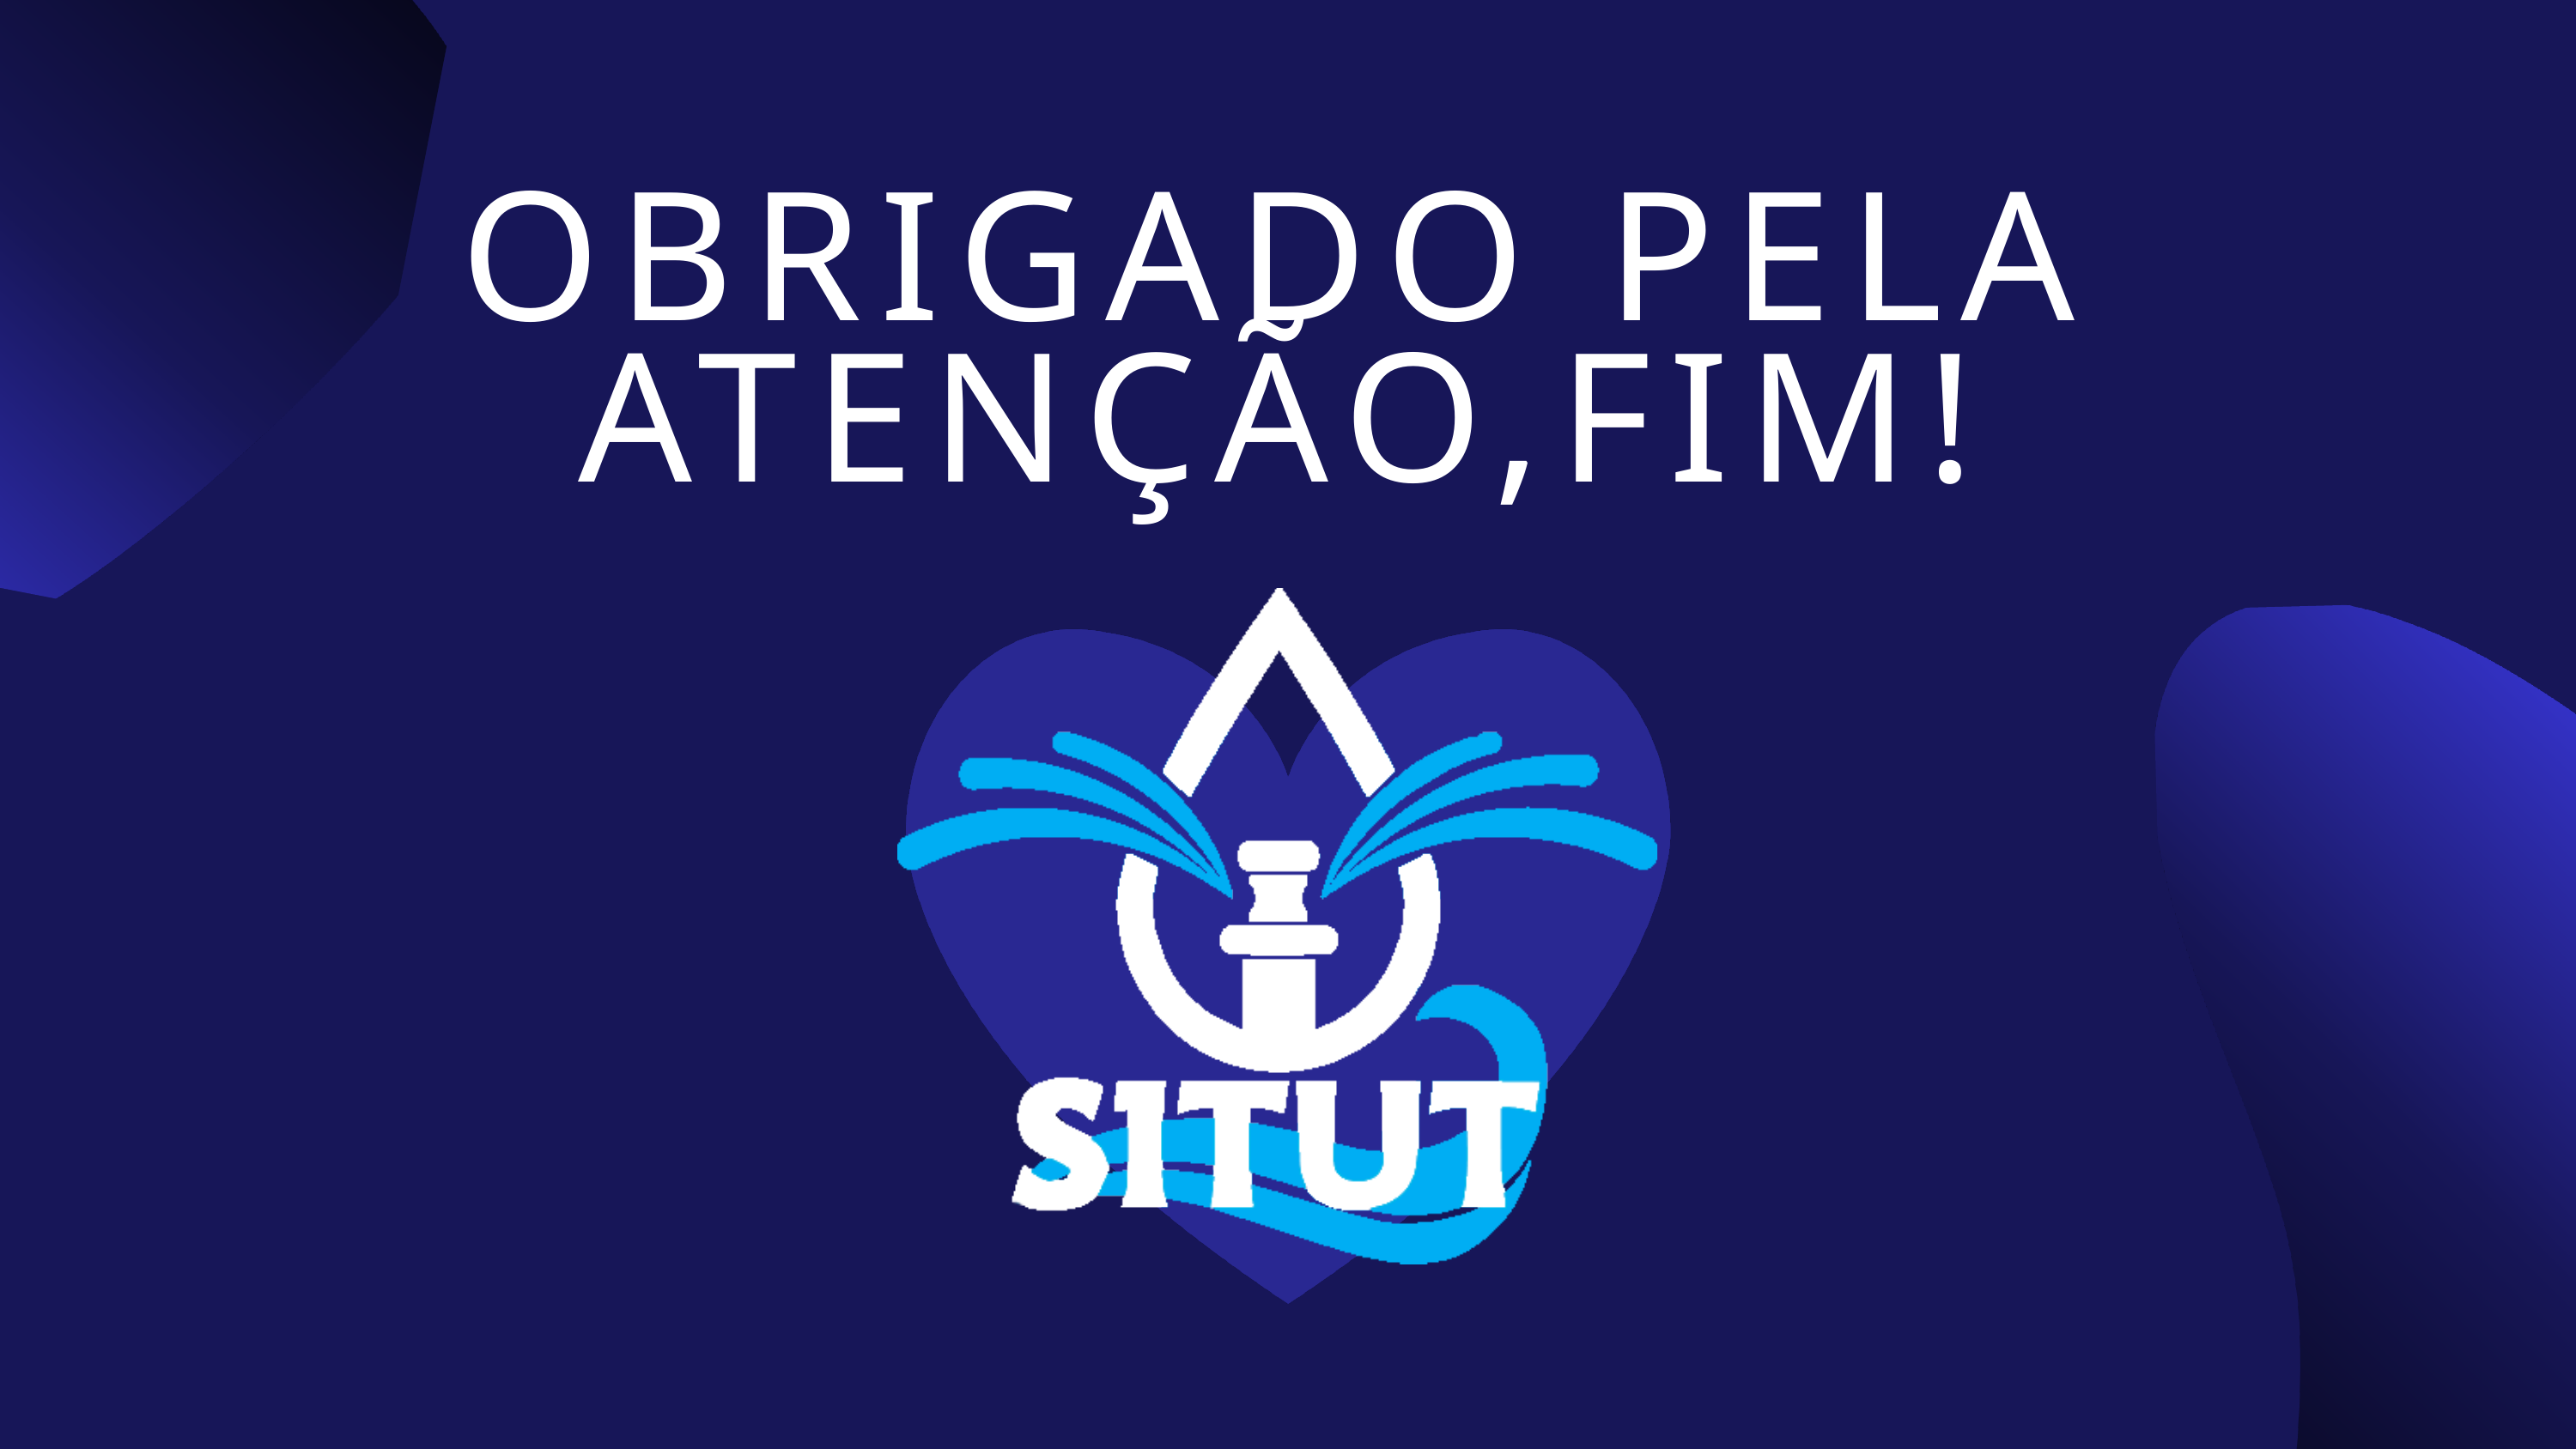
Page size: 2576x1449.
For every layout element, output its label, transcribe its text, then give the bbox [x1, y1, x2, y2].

text_box OBRIGADO PELA ATENÇÃO,FIM! [441, 196, 2113, 518]
text_box [0, 0, 456, 652]
text_box [2151, 598, 2576, 1449]
text_box [897, 621, 1679, 1304]
text_box [897, 588, 1658, 1264]
